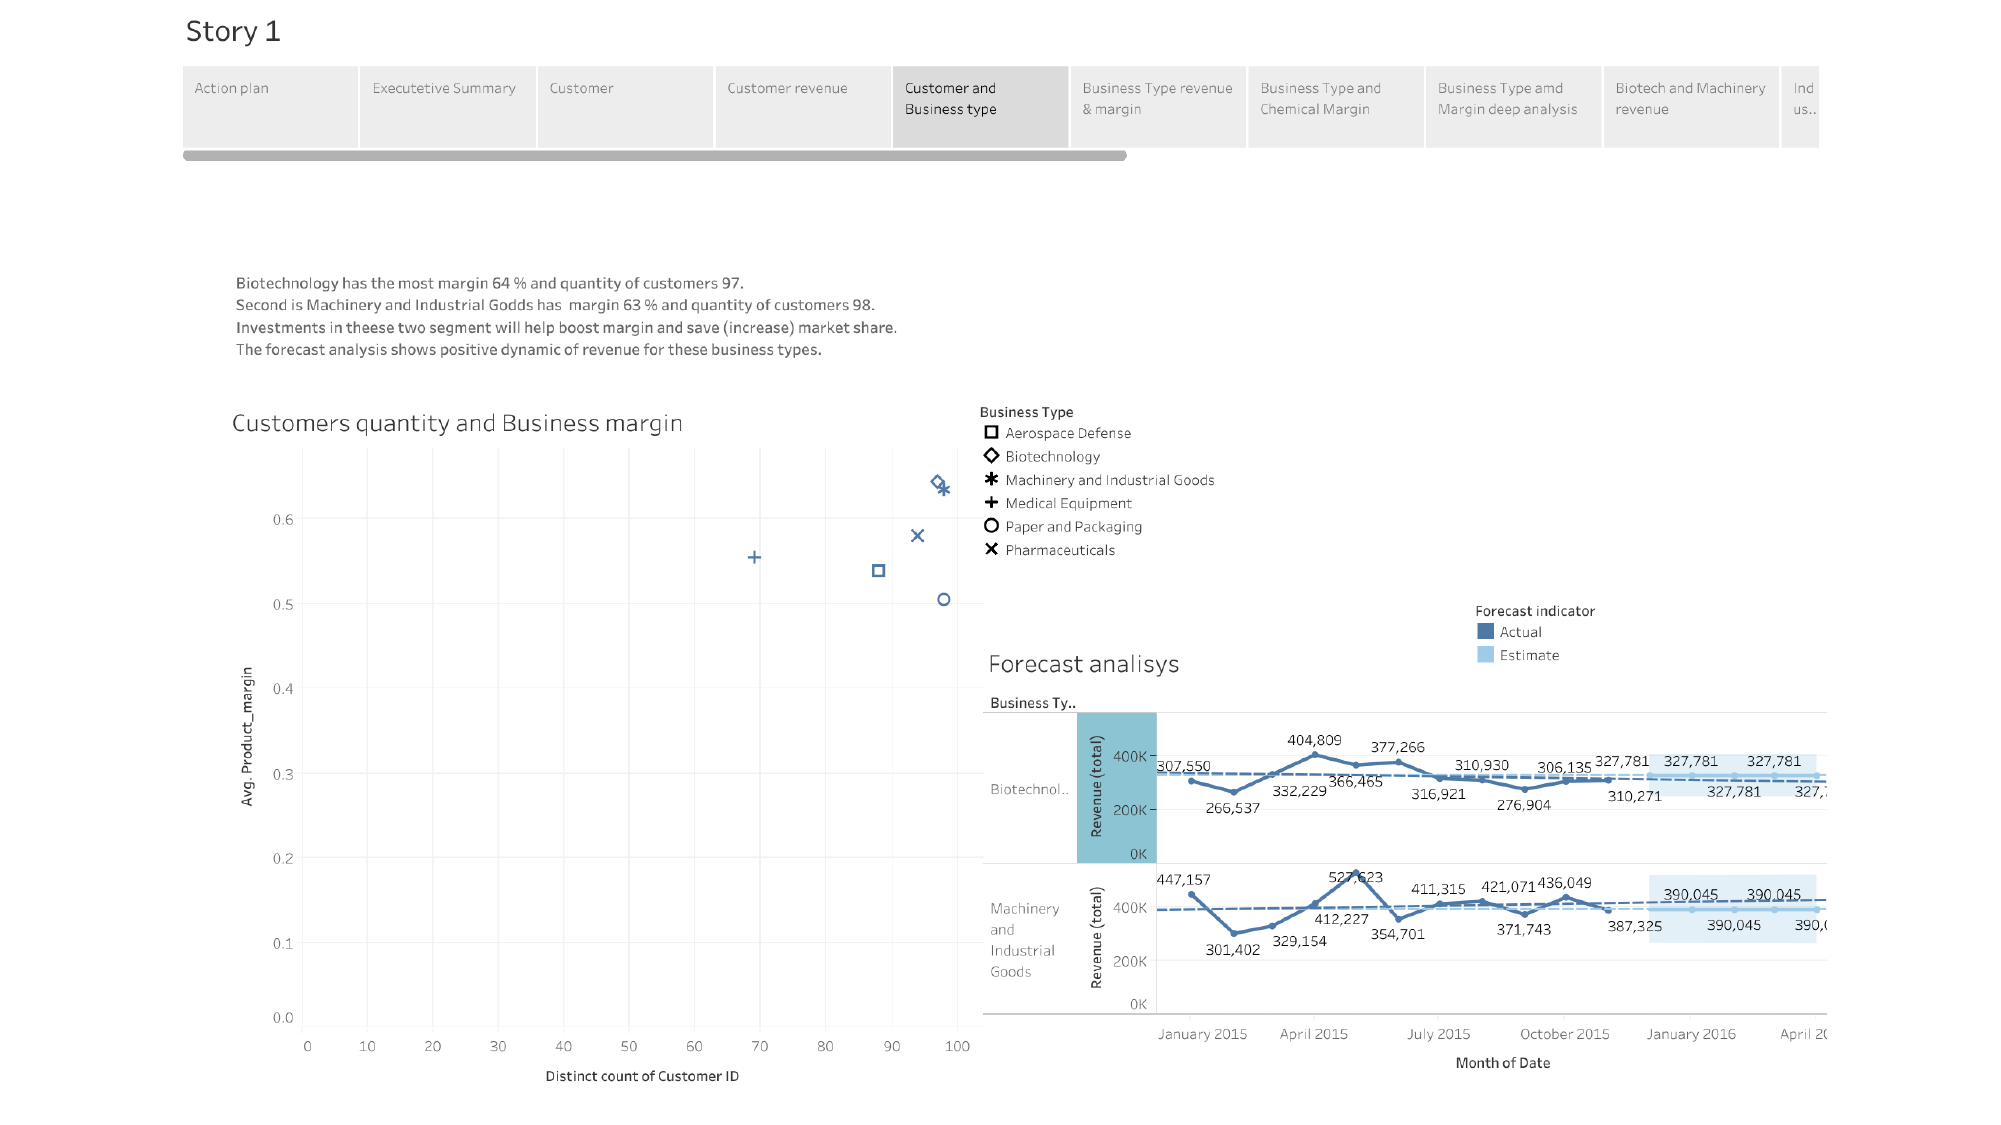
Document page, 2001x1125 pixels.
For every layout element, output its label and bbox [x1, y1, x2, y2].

picture [173, 0, 1827, 1125]
